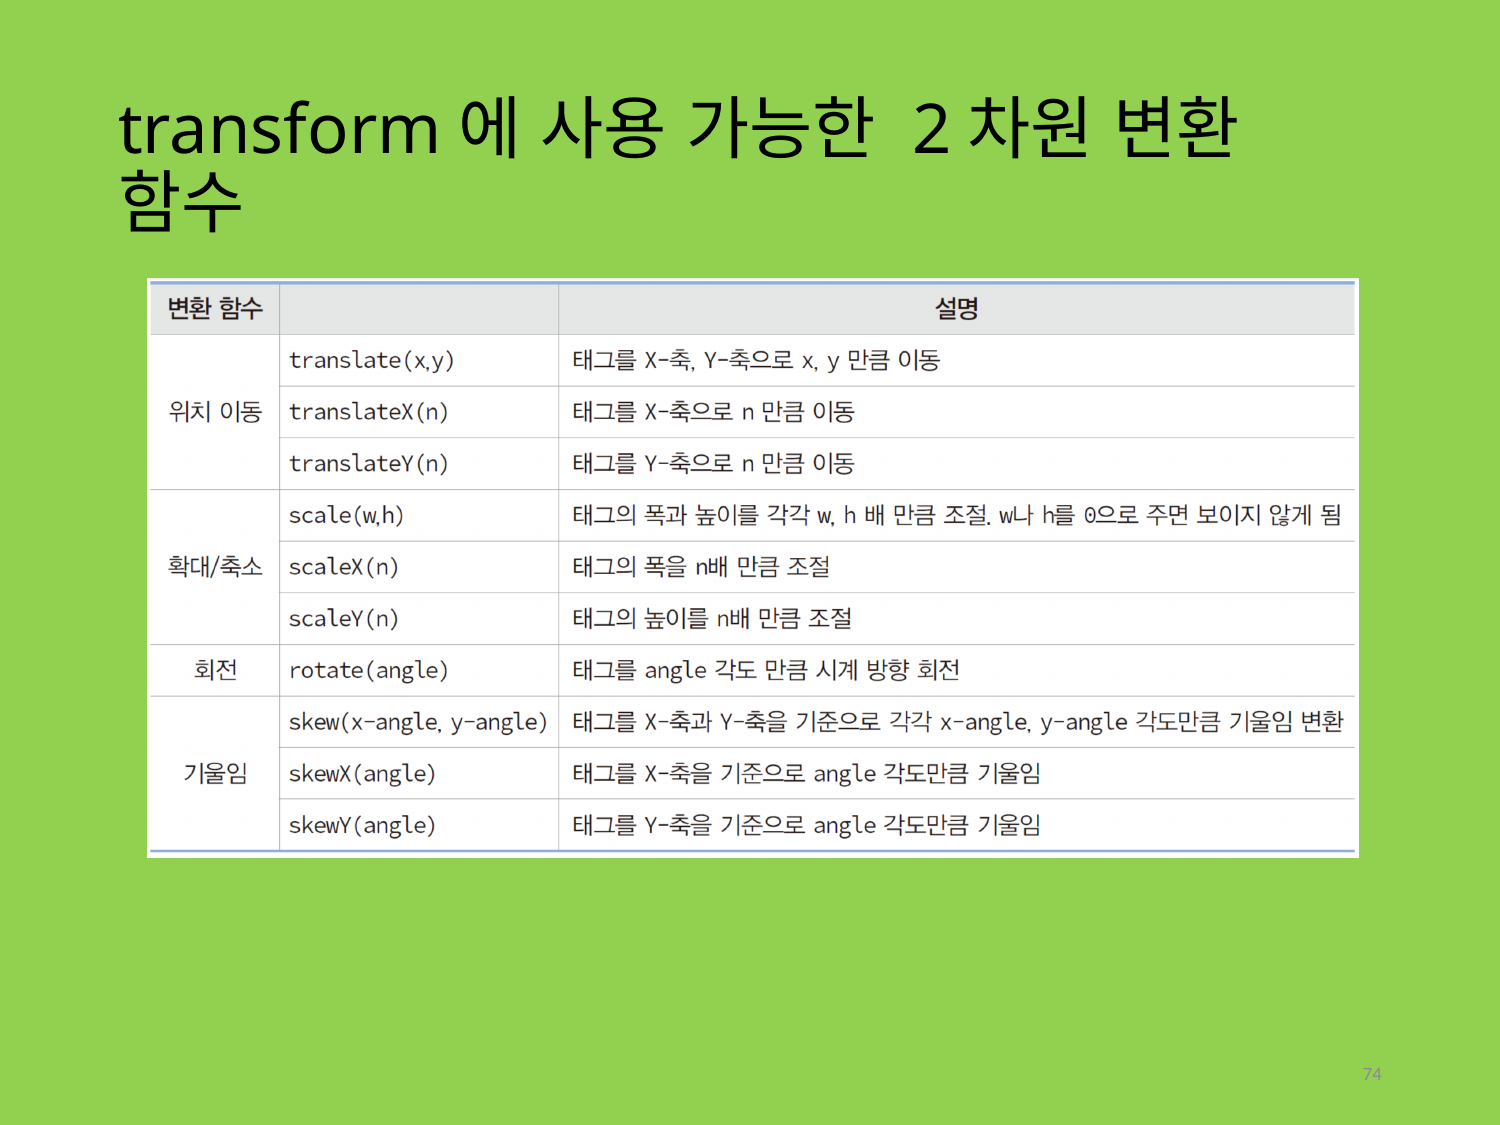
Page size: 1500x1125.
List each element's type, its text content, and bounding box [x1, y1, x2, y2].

title transform에 사용 가능한 2차원 변환 함수 [103, 59, 1397, 278]
picture [147, 278, 1359, 858]
slide_number 74 [1059, 1042, 1397, 1103]
